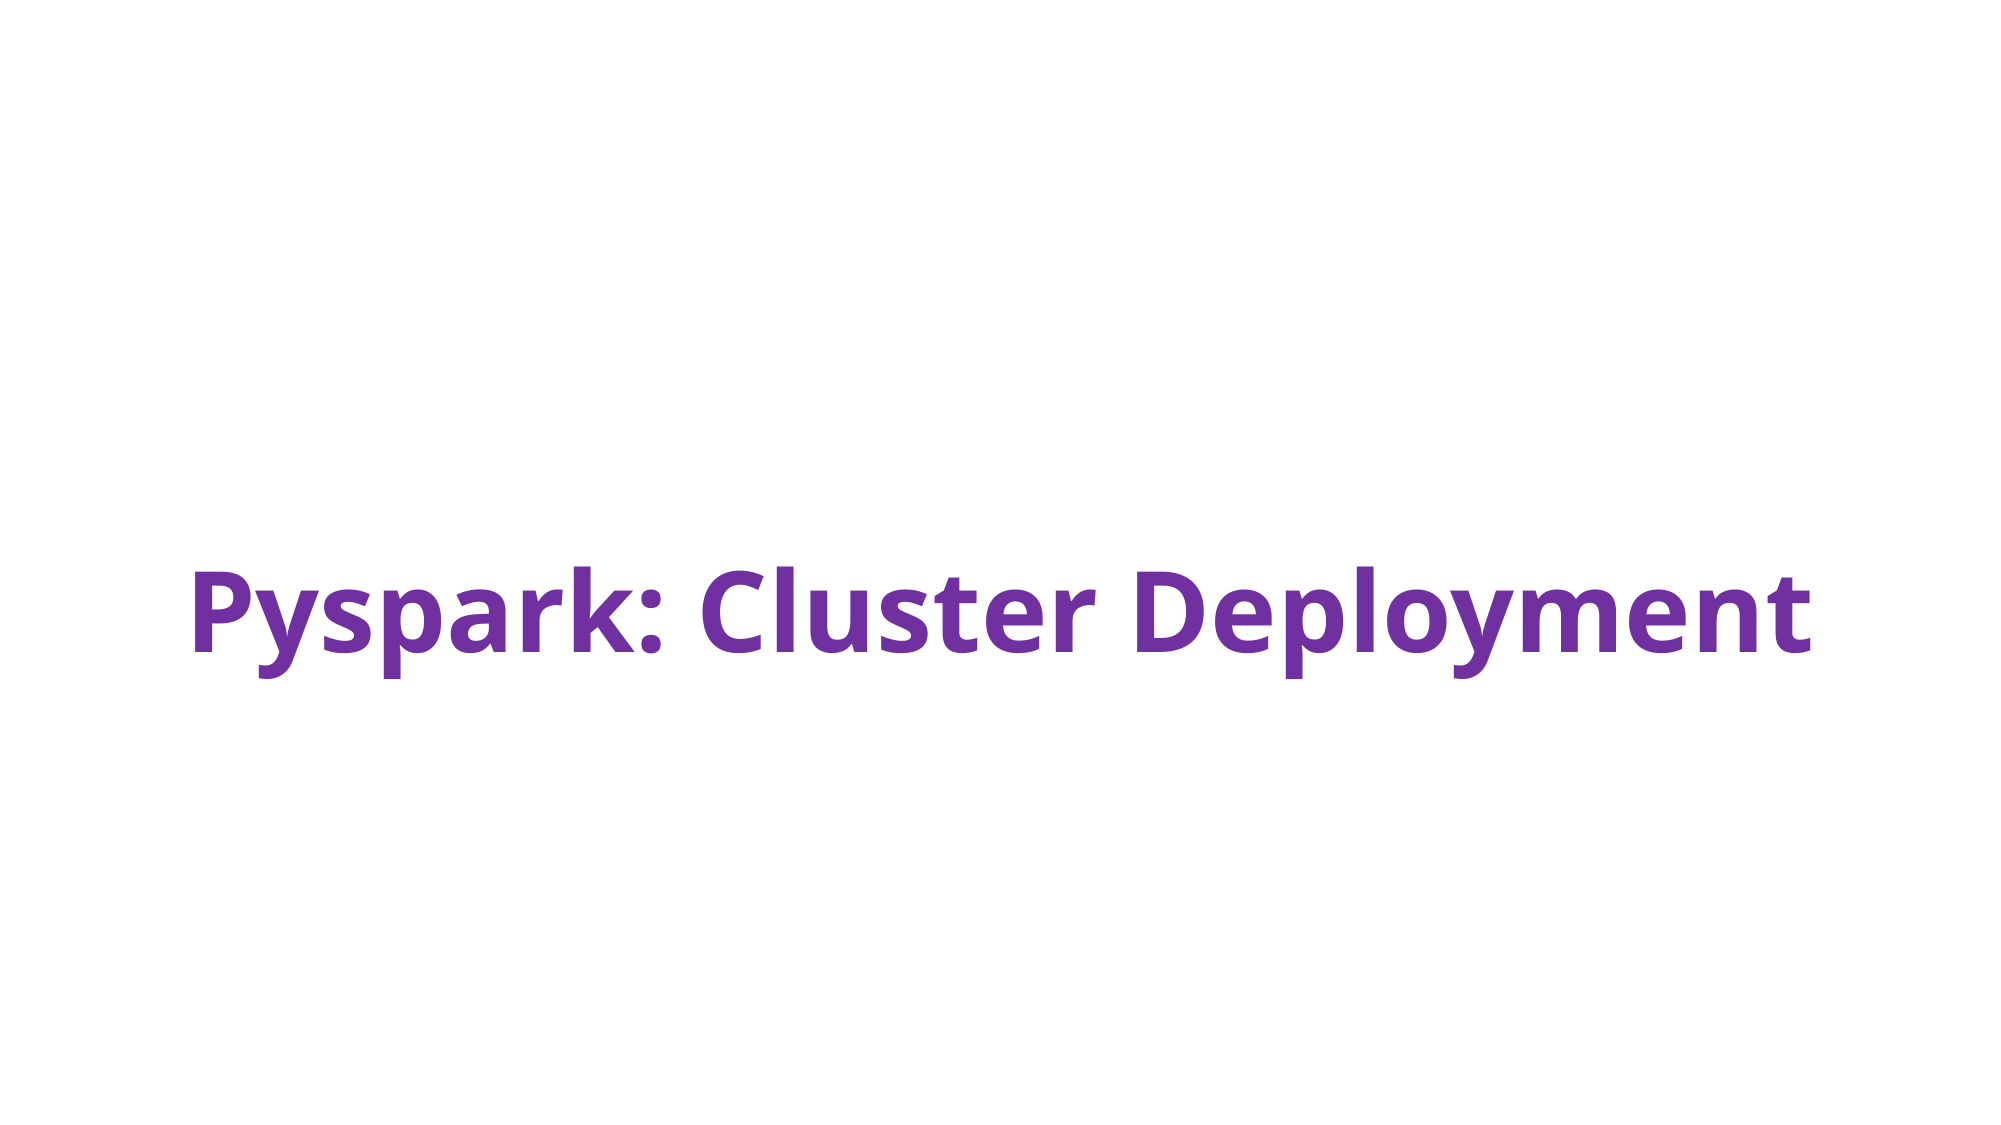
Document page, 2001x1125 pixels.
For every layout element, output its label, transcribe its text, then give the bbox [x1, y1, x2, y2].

text_box Pyspark: Cluster Deployment [0, 532, 2000, 683]
